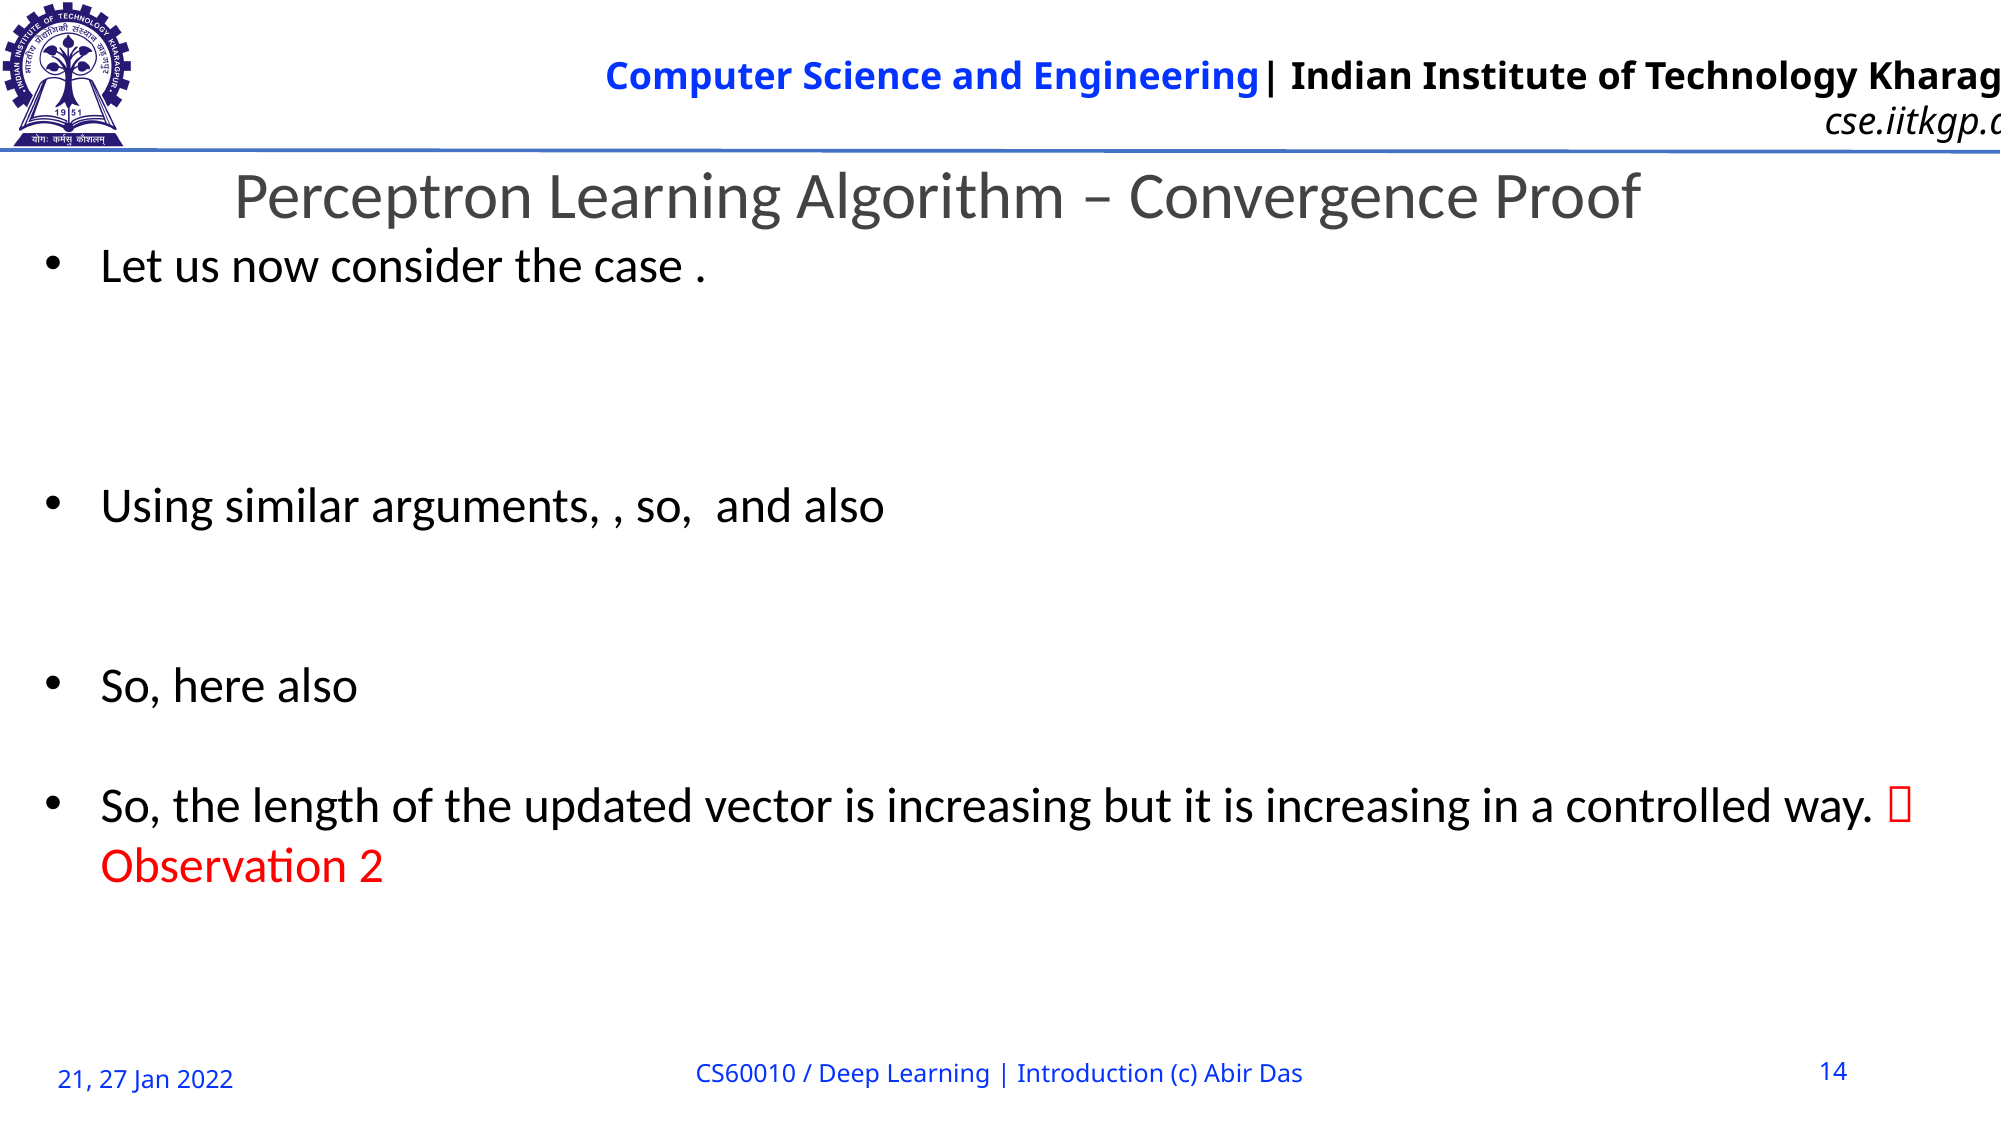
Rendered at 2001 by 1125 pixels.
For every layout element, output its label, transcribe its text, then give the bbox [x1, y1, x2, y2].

picture [2, 2, 131, 147]
footer CS60010 / Deep Learning | Introduction (c) Abir Das [330, 1042, 1670, 1103]
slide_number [42, 1048, 331, 1109]
slide_number 14 [1733, 1042, 1863, 1103]
text_box Perceptron Learning Algorithm – Convergence Proof [110, 136, 1766, 275]
